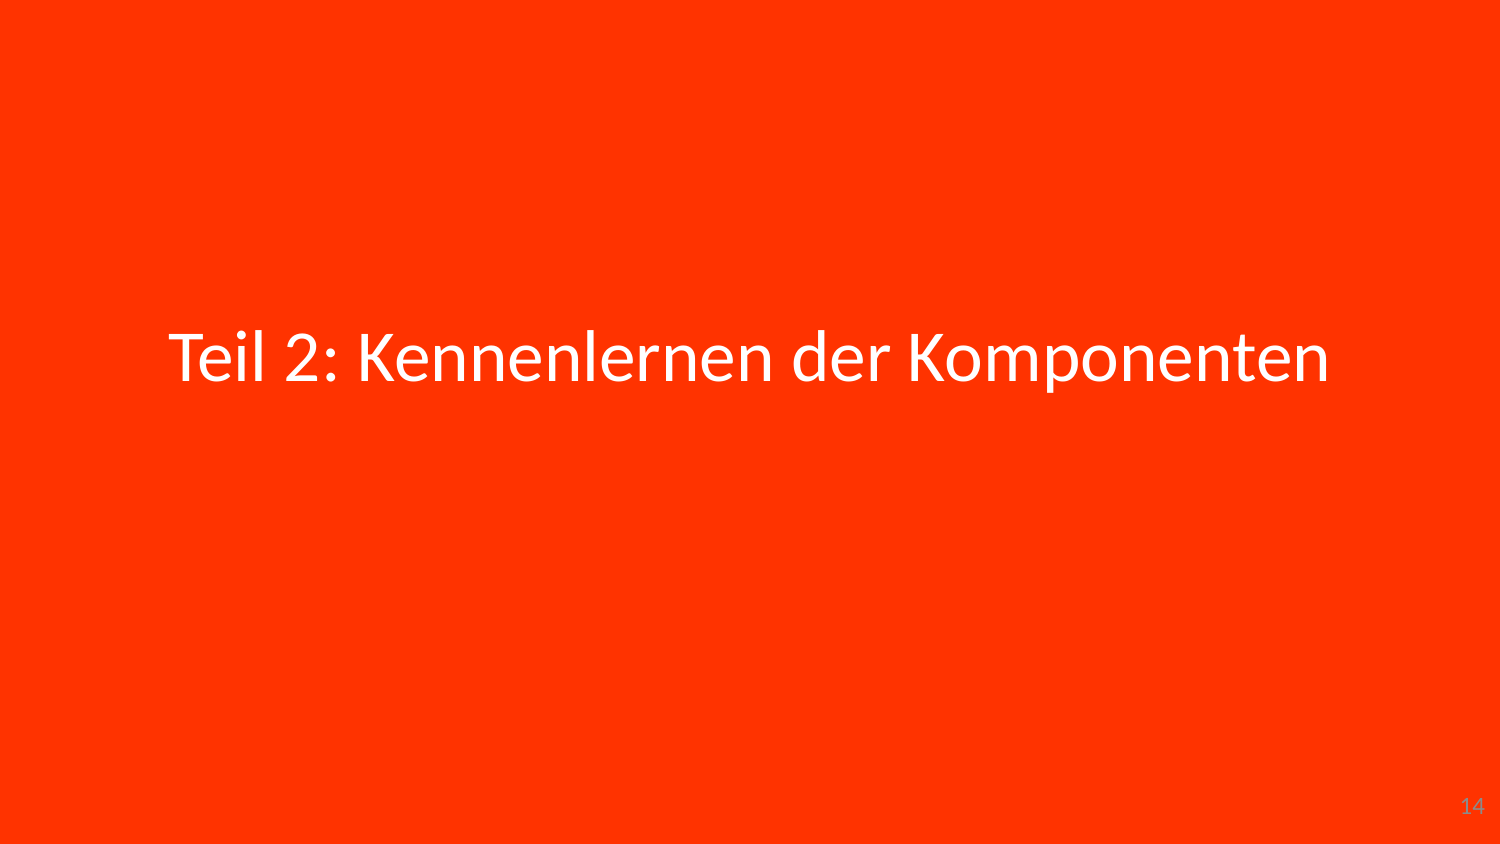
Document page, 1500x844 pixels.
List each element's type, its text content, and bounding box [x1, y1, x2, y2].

text_box Teil 2: Kennenlernen der Komponenten [112, 262, 1388, 443]
text_box 14 [1415, 781, 1500, 827]
